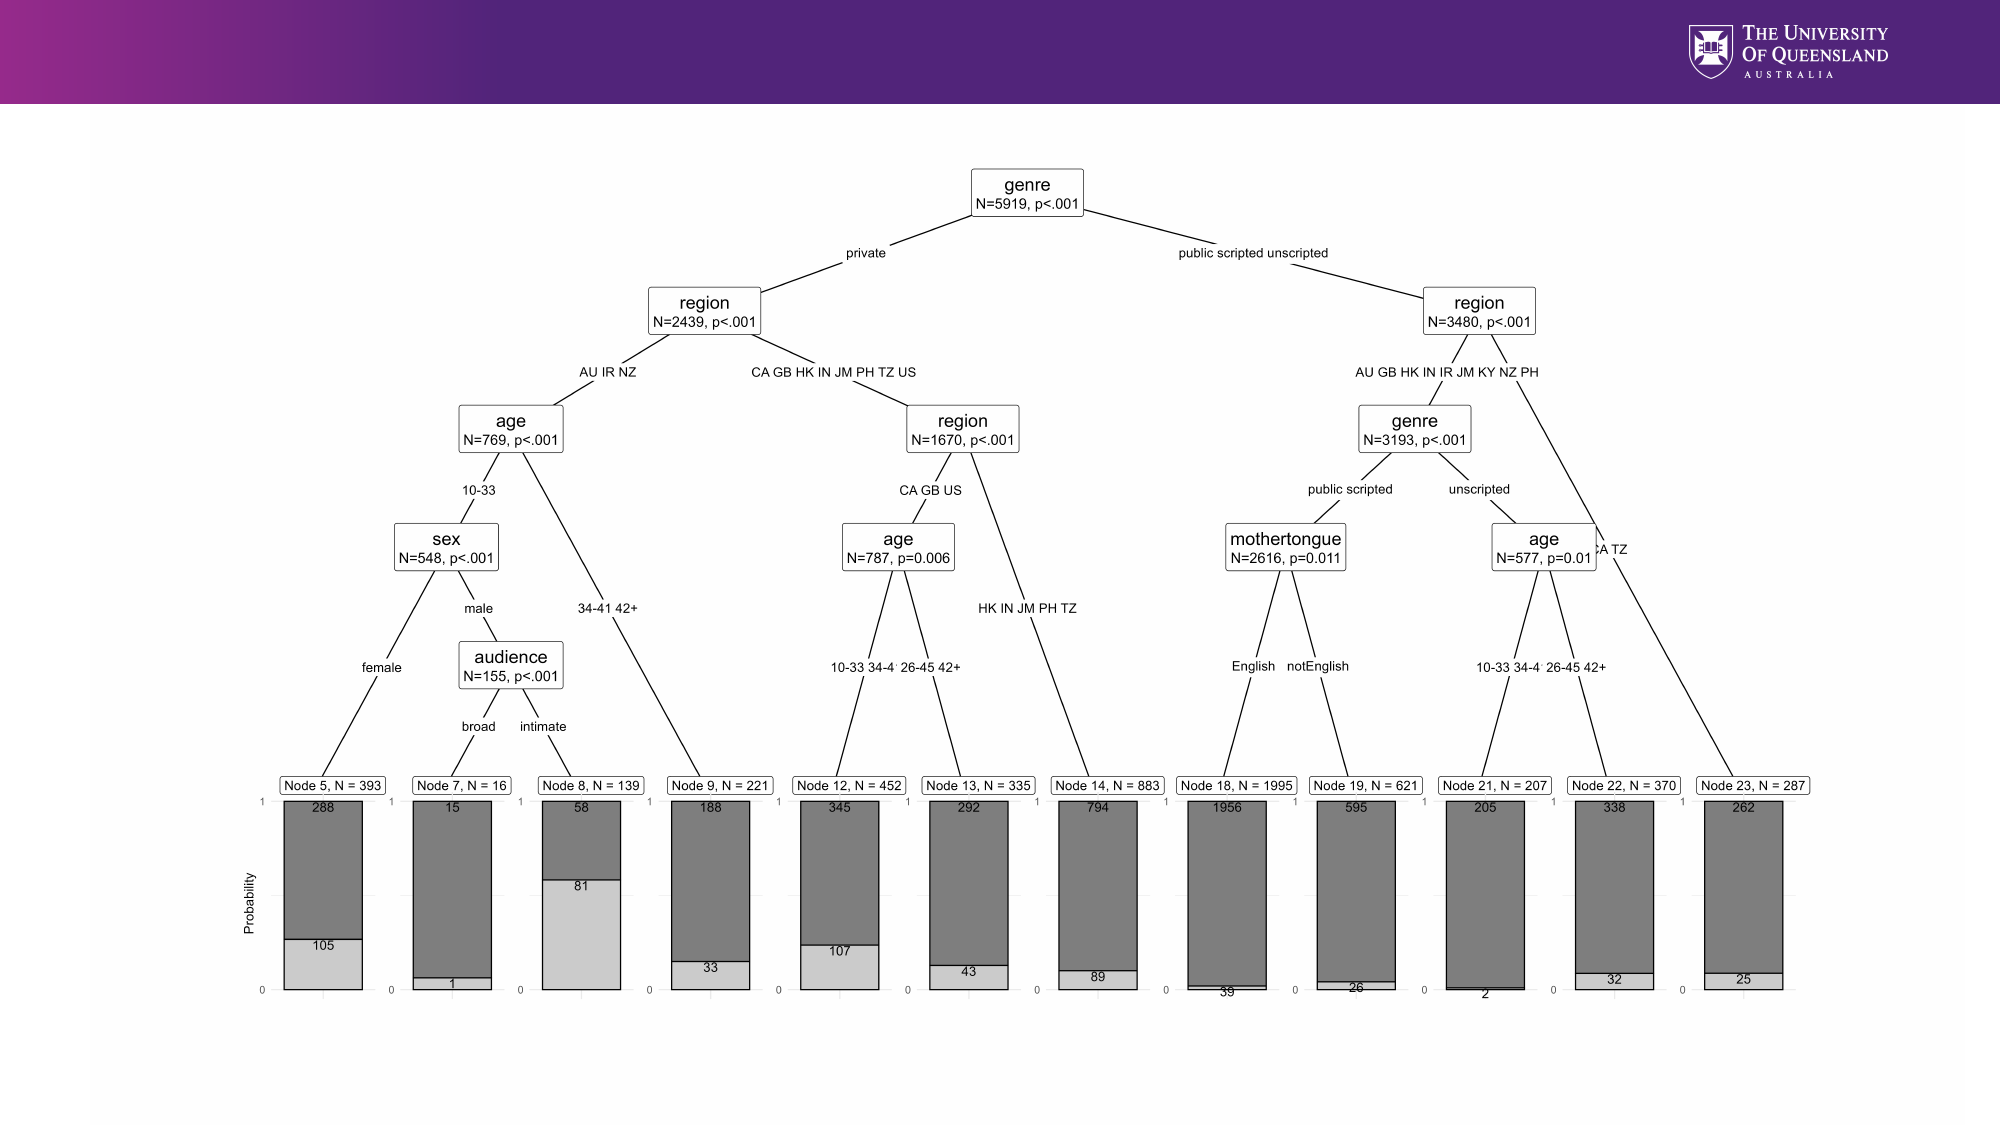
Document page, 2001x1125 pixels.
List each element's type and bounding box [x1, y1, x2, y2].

picture [1689, 25, 1888, 79]
picture [90, 107, 1965, 1125]
